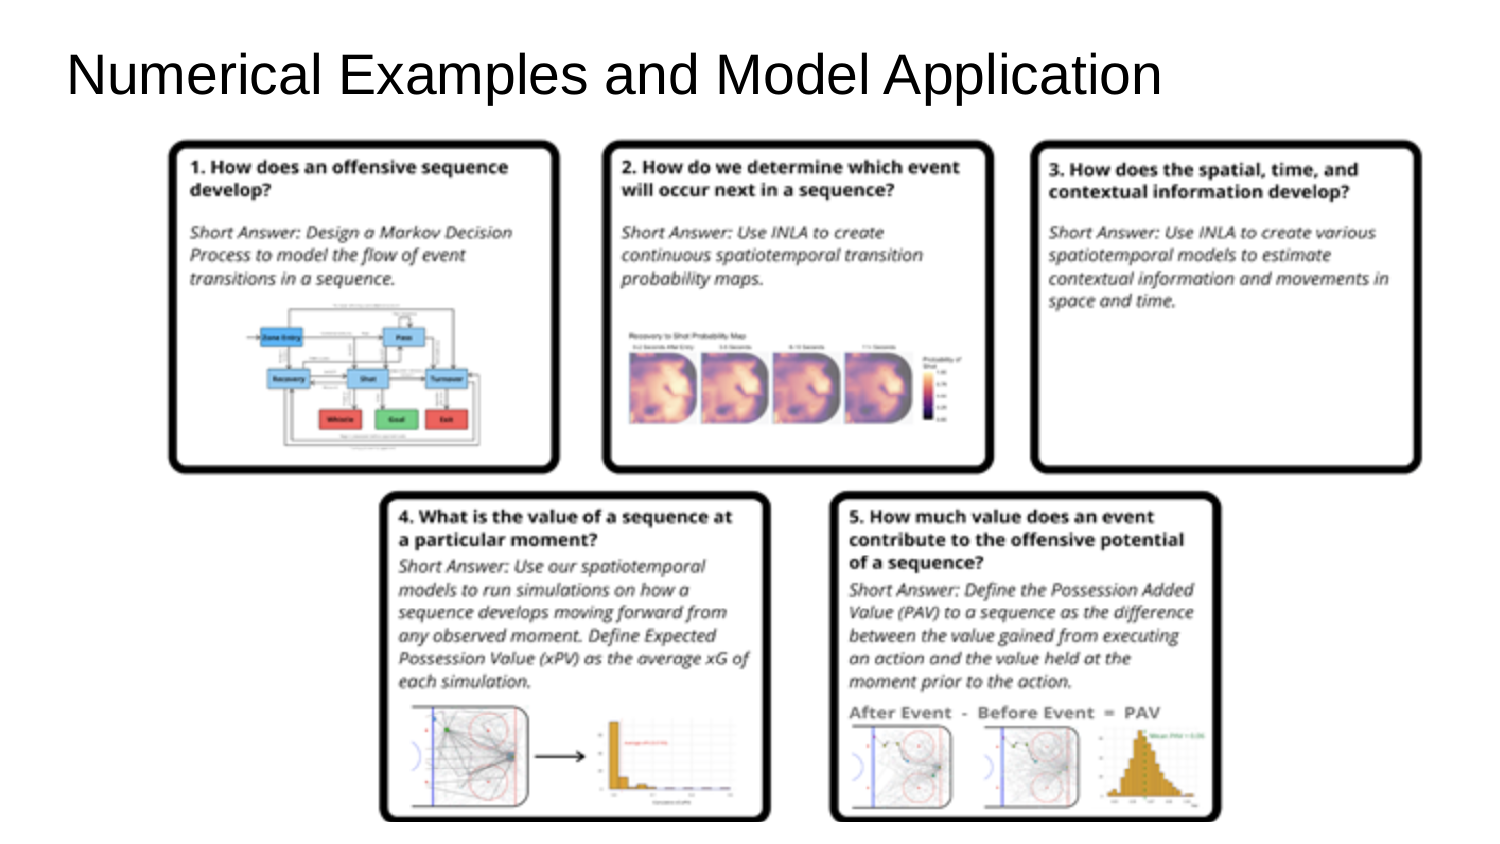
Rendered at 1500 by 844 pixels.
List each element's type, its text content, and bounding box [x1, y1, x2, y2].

picture [165, 129, 1427, 822]
title Numerical Examples and Model Application [51, 27, 1449, 122]
